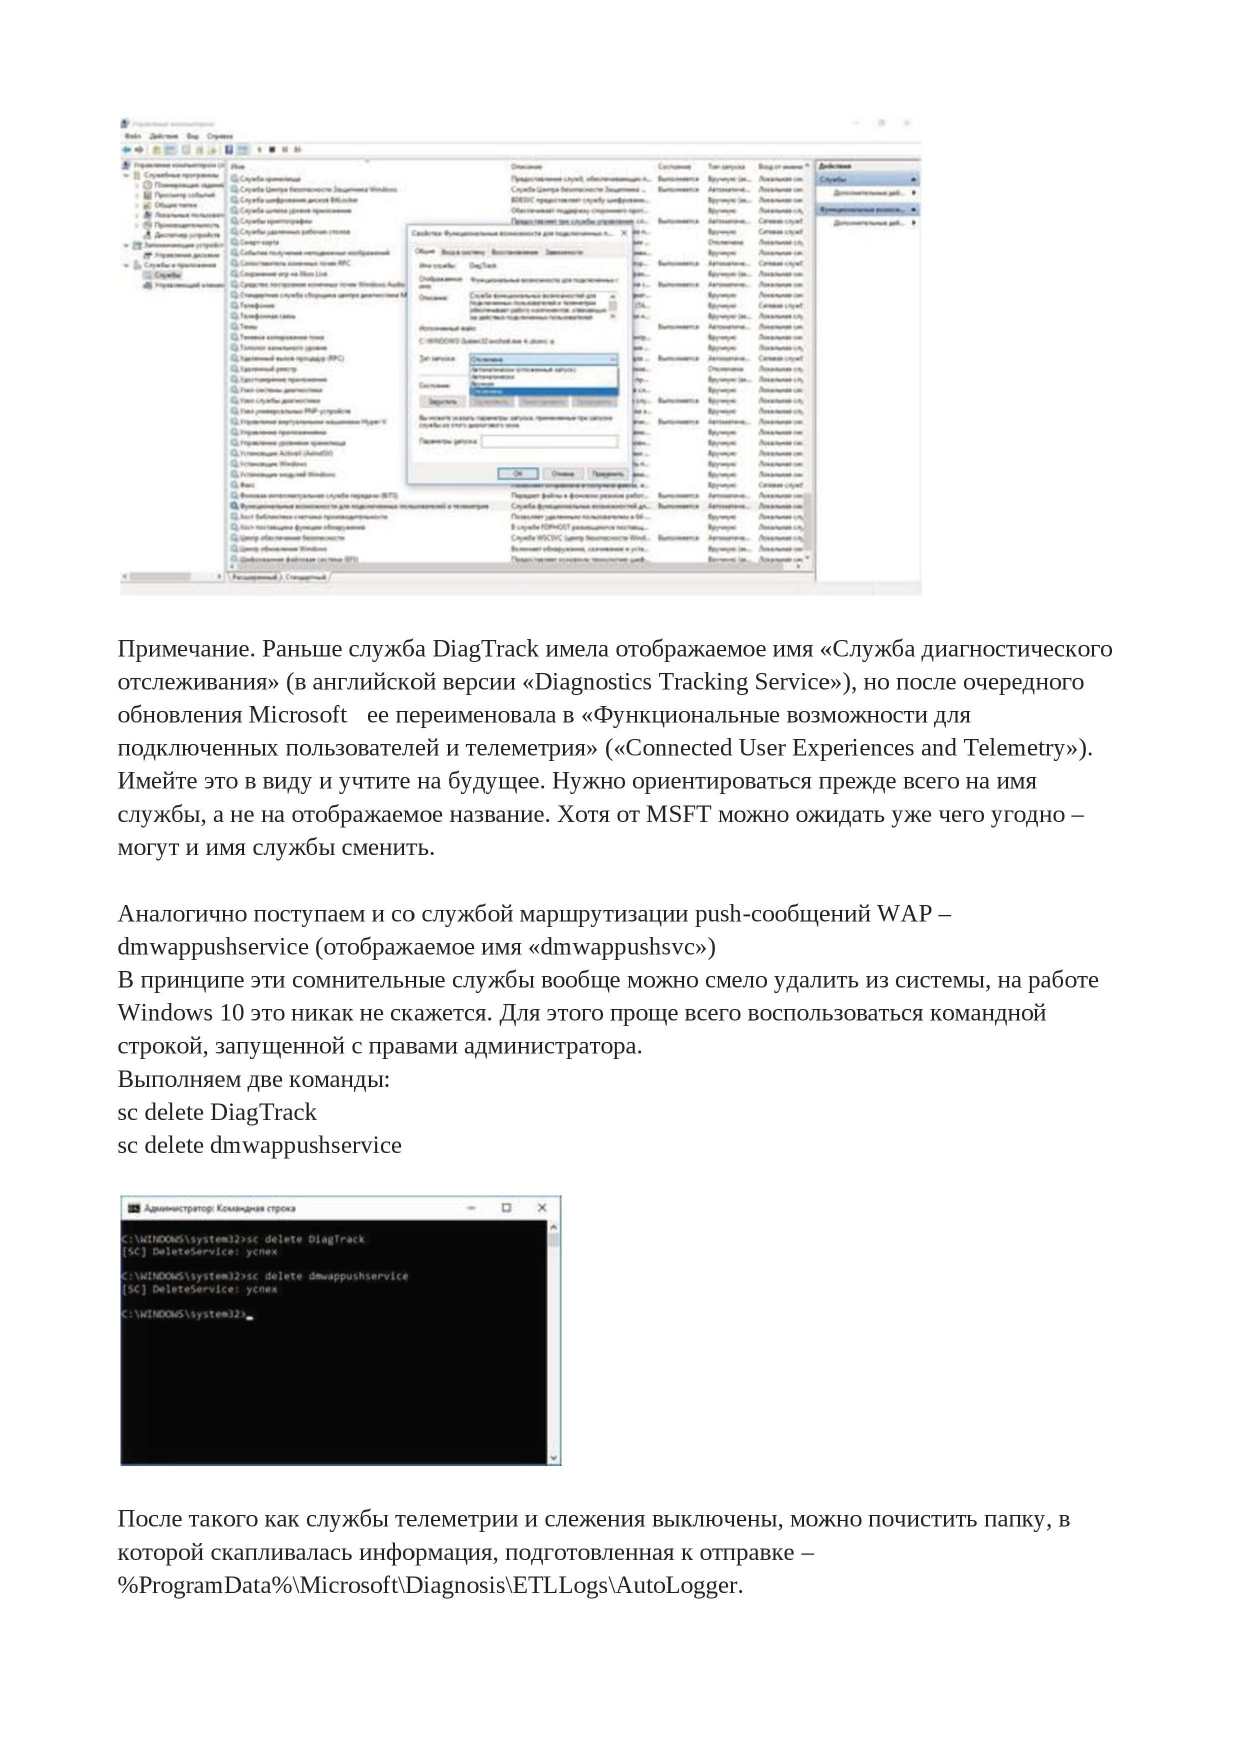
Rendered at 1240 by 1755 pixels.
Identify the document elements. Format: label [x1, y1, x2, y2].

text_box [0, 0, 1240, 1754]
